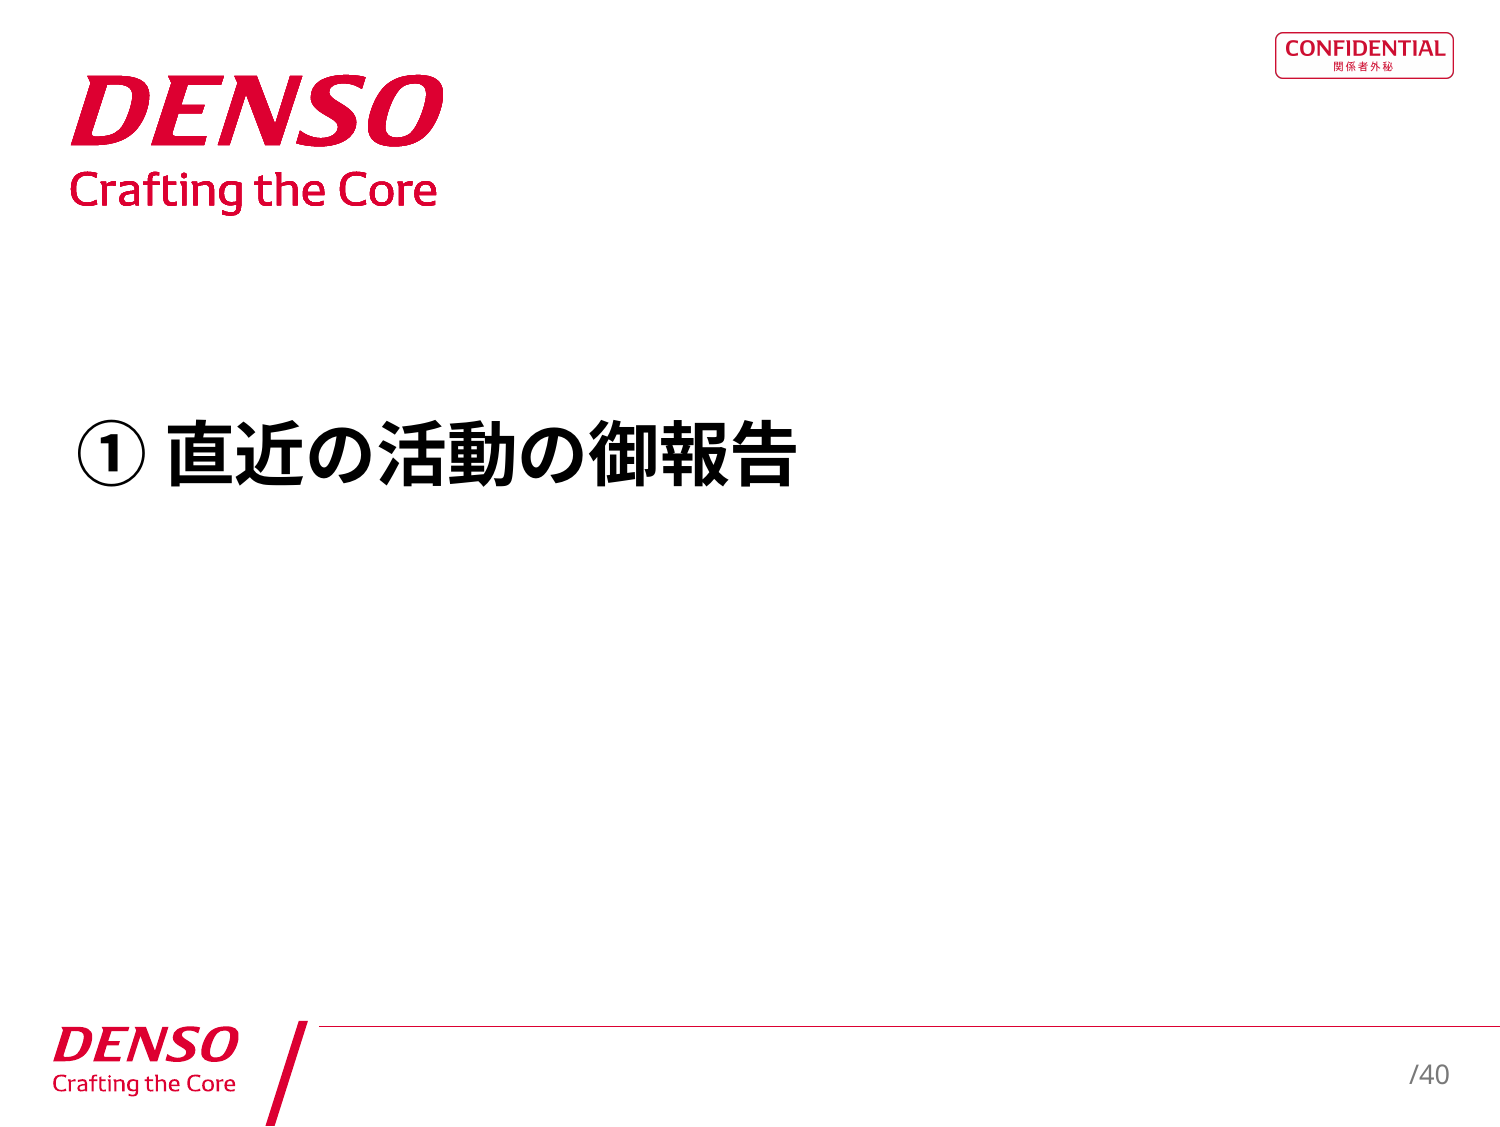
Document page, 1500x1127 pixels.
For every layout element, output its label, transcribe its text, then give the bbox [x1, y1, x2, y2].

title ①直近の活動の御報告 [0, 401, 1500, 609]
picture [1275, 32, 1454, 79]
